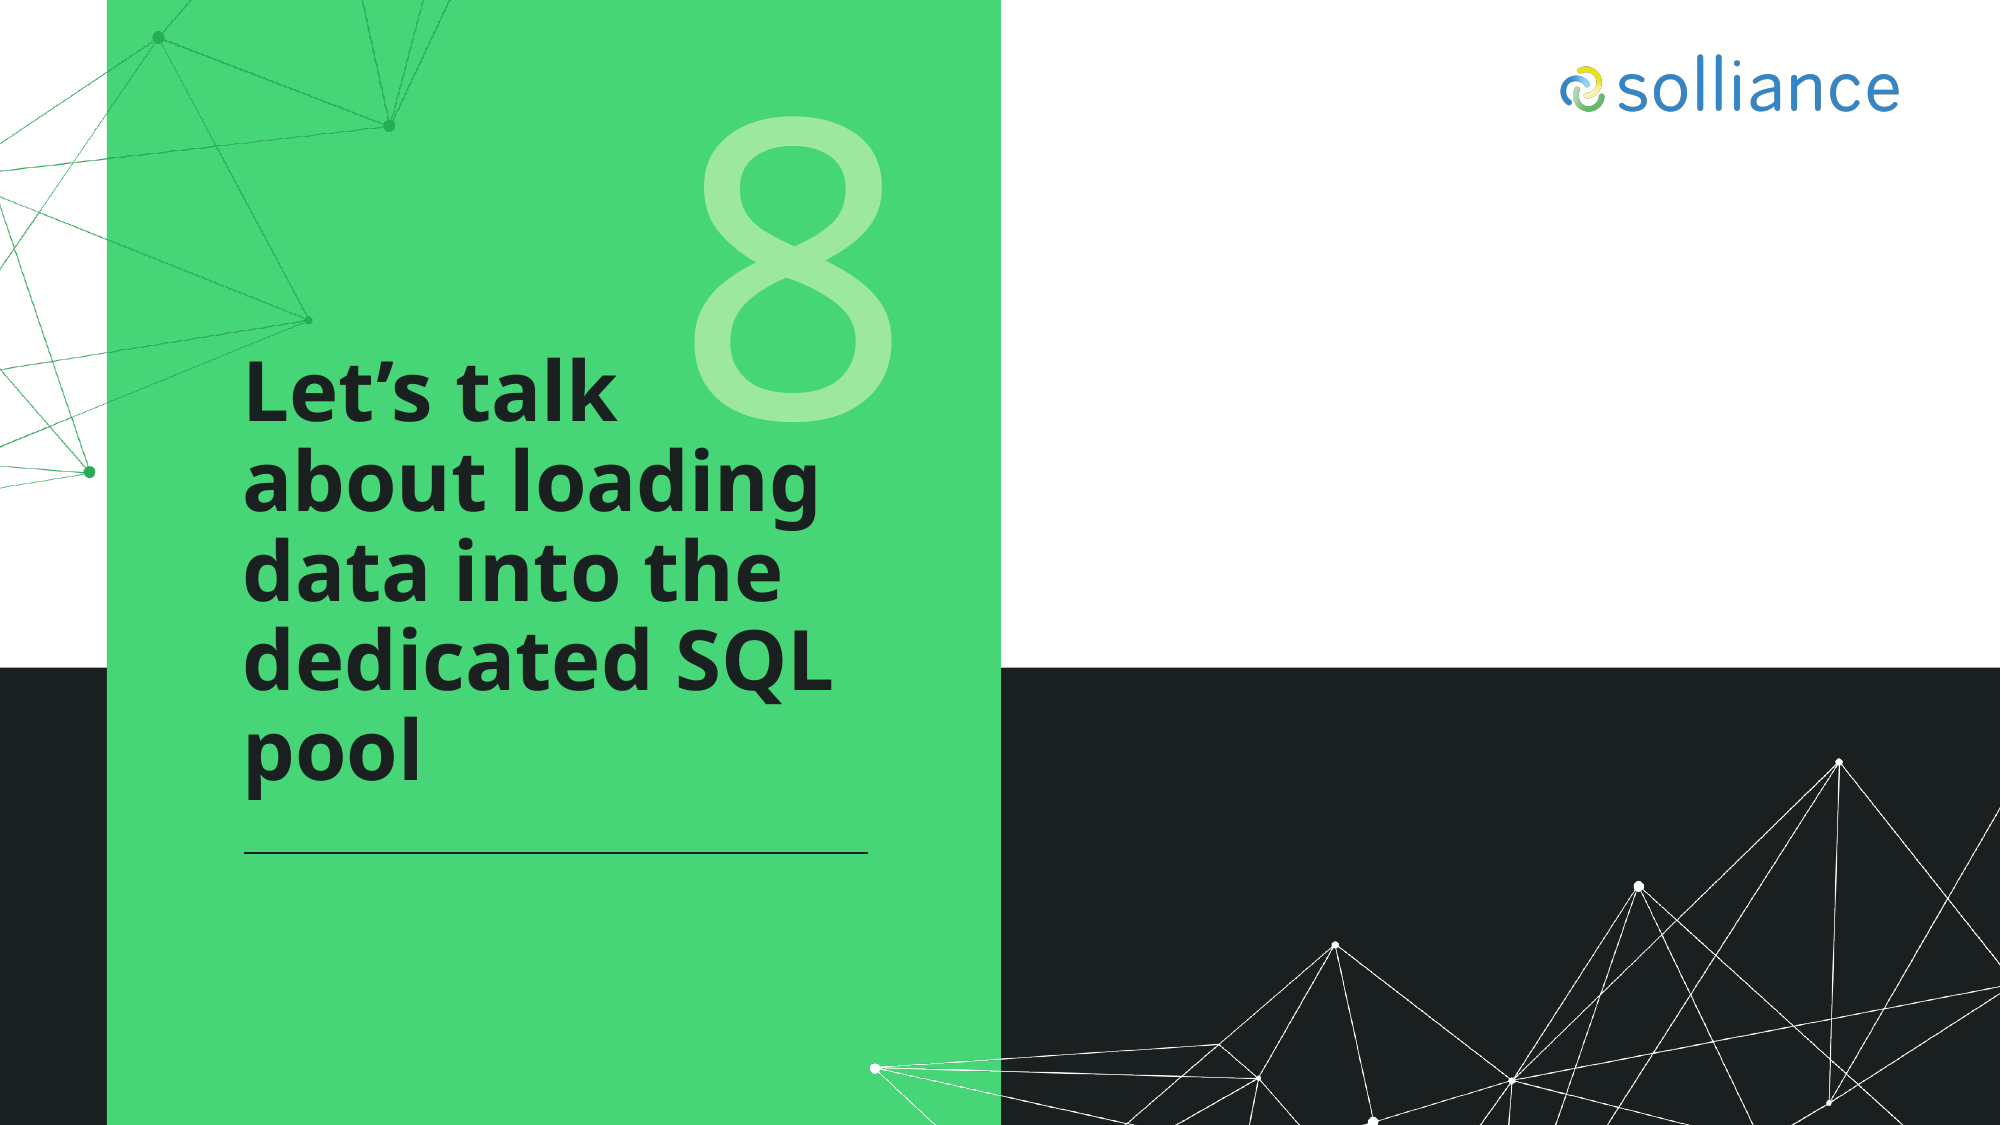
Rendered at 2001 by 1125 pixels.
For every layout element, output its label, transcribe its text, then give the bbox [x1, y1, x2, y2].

picture [0, 0, 665, 813]
picture [1555, 50, 1903, 119]
title Let’s talk about loading data into the dedicated SQL pool [227, 242, 871, 807]
picture [869, 668, 2000, 1125]
list 8 [538, 50, 929, 478]
